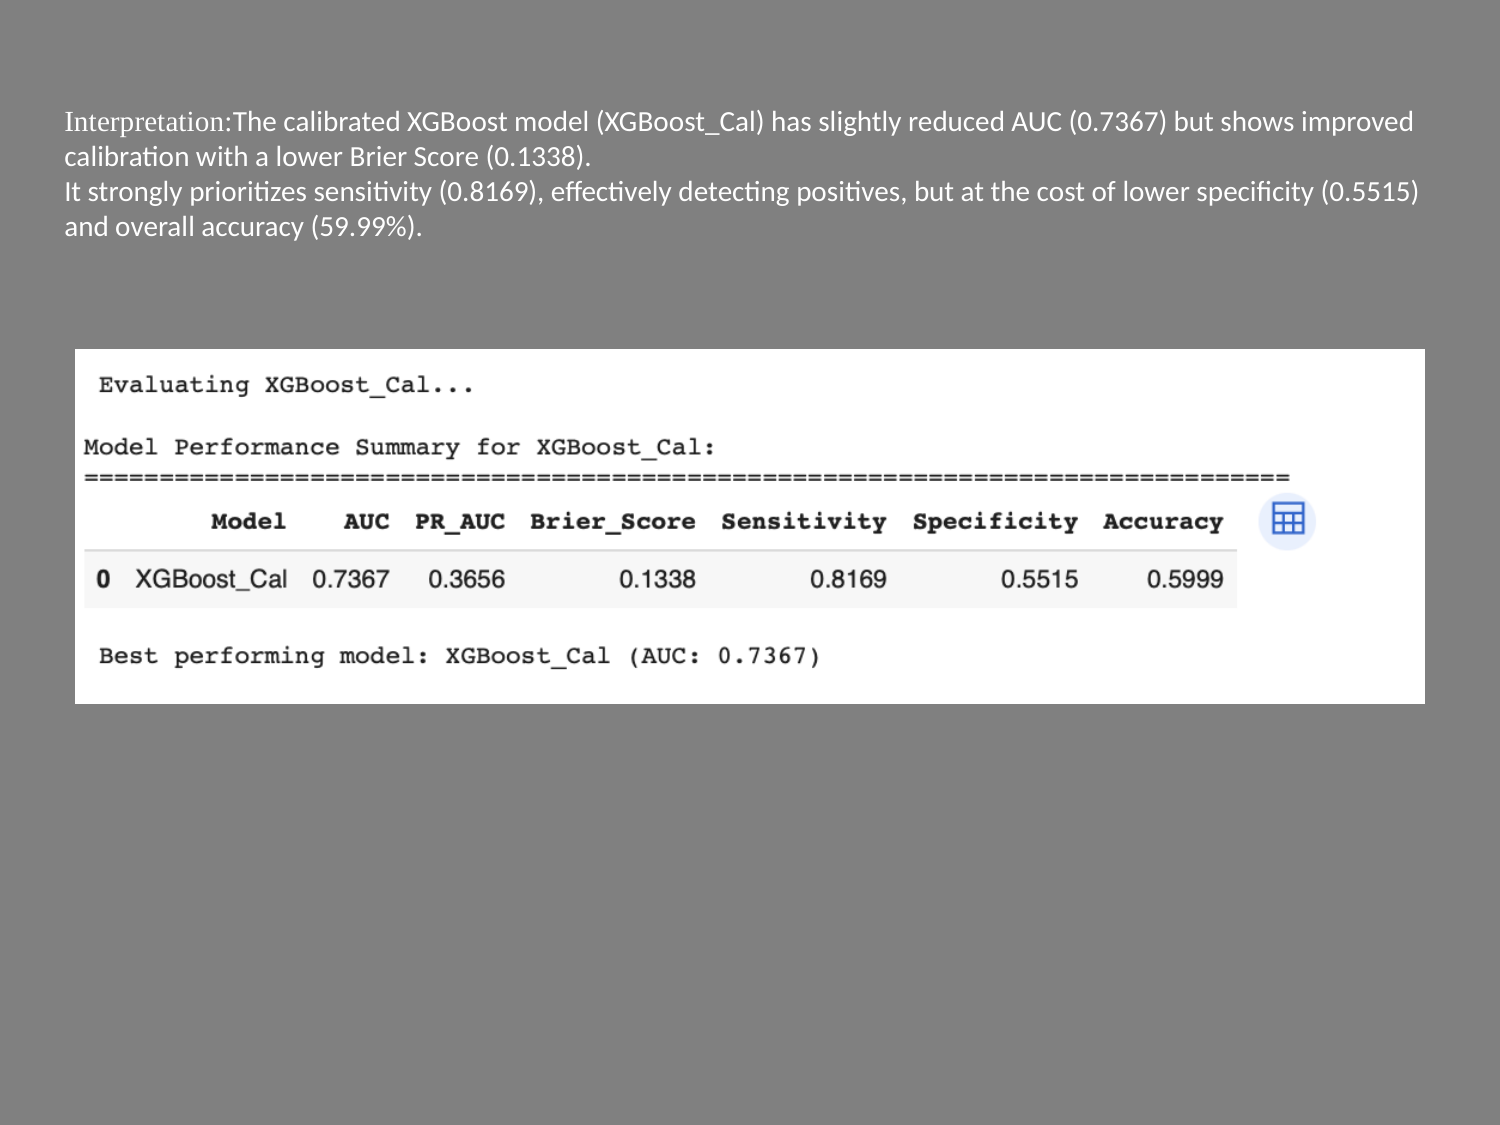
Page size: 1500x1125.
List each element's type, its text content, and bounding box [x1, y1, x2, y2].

text_box Interpretation:The calibrated XGBoost model (XGBoost_Cal) has slightly reduced AUC (0.7367) but shows improved calibration with a lower Brier Score (0.1338). It strongly prioritizes sensitivity (0.8169), effectively detecting positives, but at the cost of lower specificity (0.5515) and overall accuracy (59.99%). [49, 95, 1438, 250]
picture [74, 348, 1426, 704]
